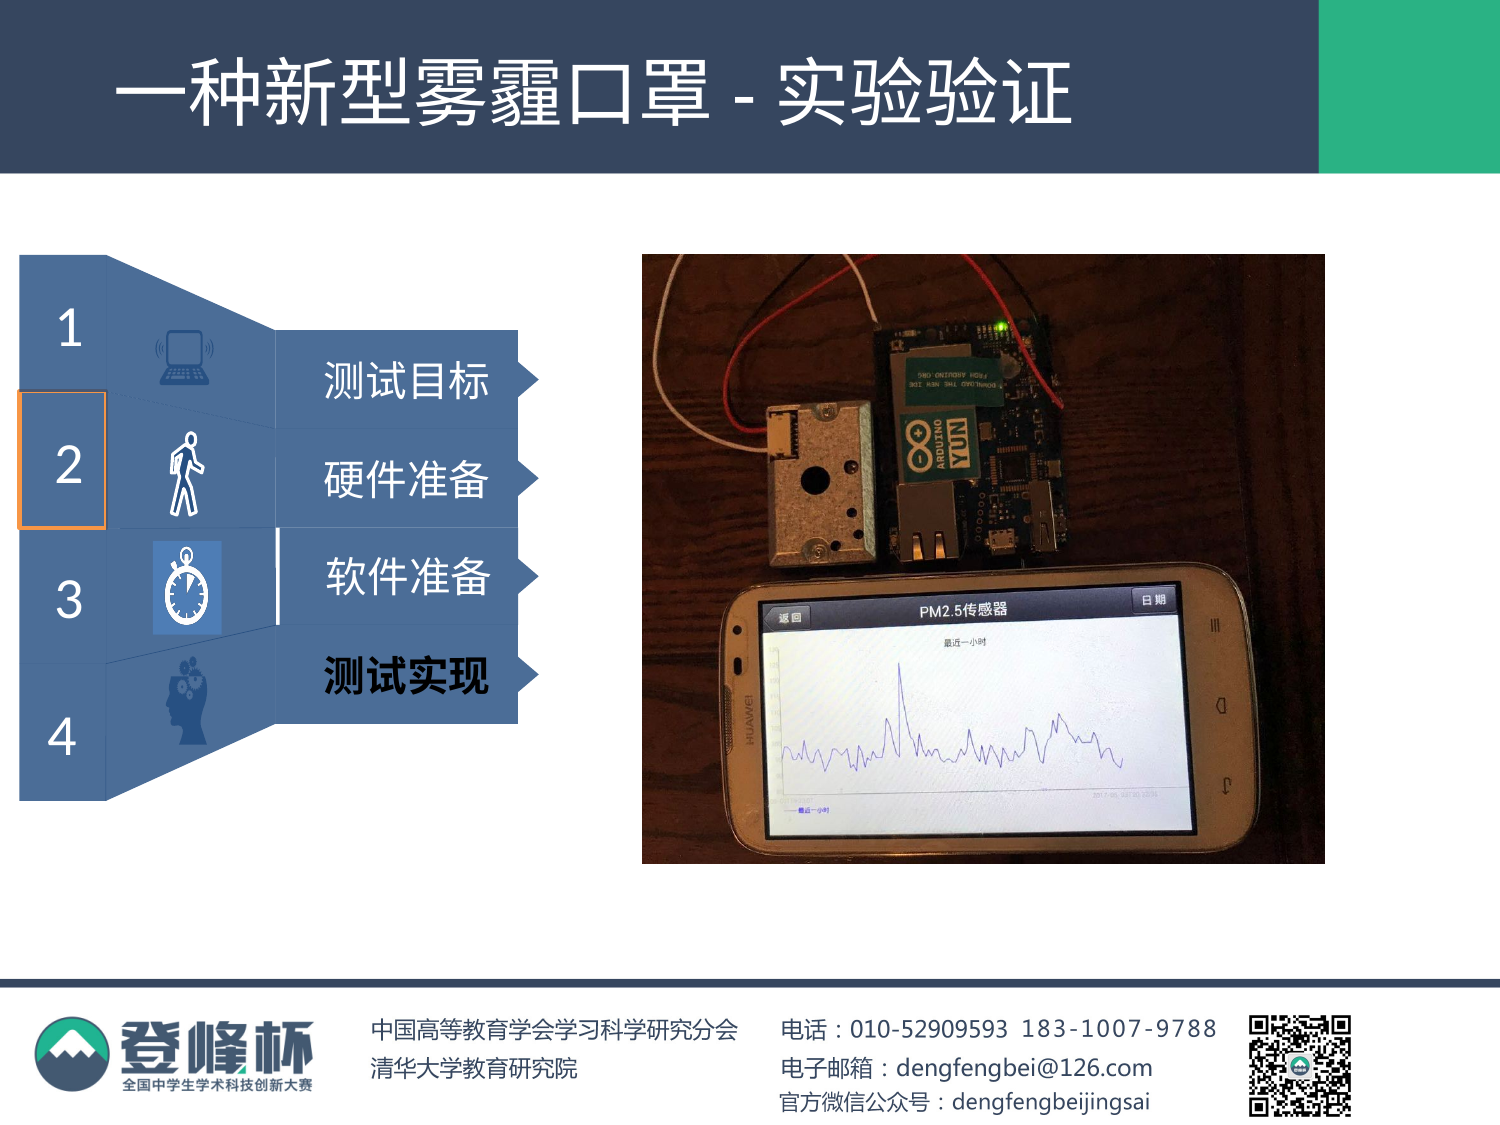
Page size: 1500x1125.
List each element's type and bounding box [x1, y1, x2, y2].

text_box [19, 254, 539, 802]
picture [0, 0, 1500, 1125]
